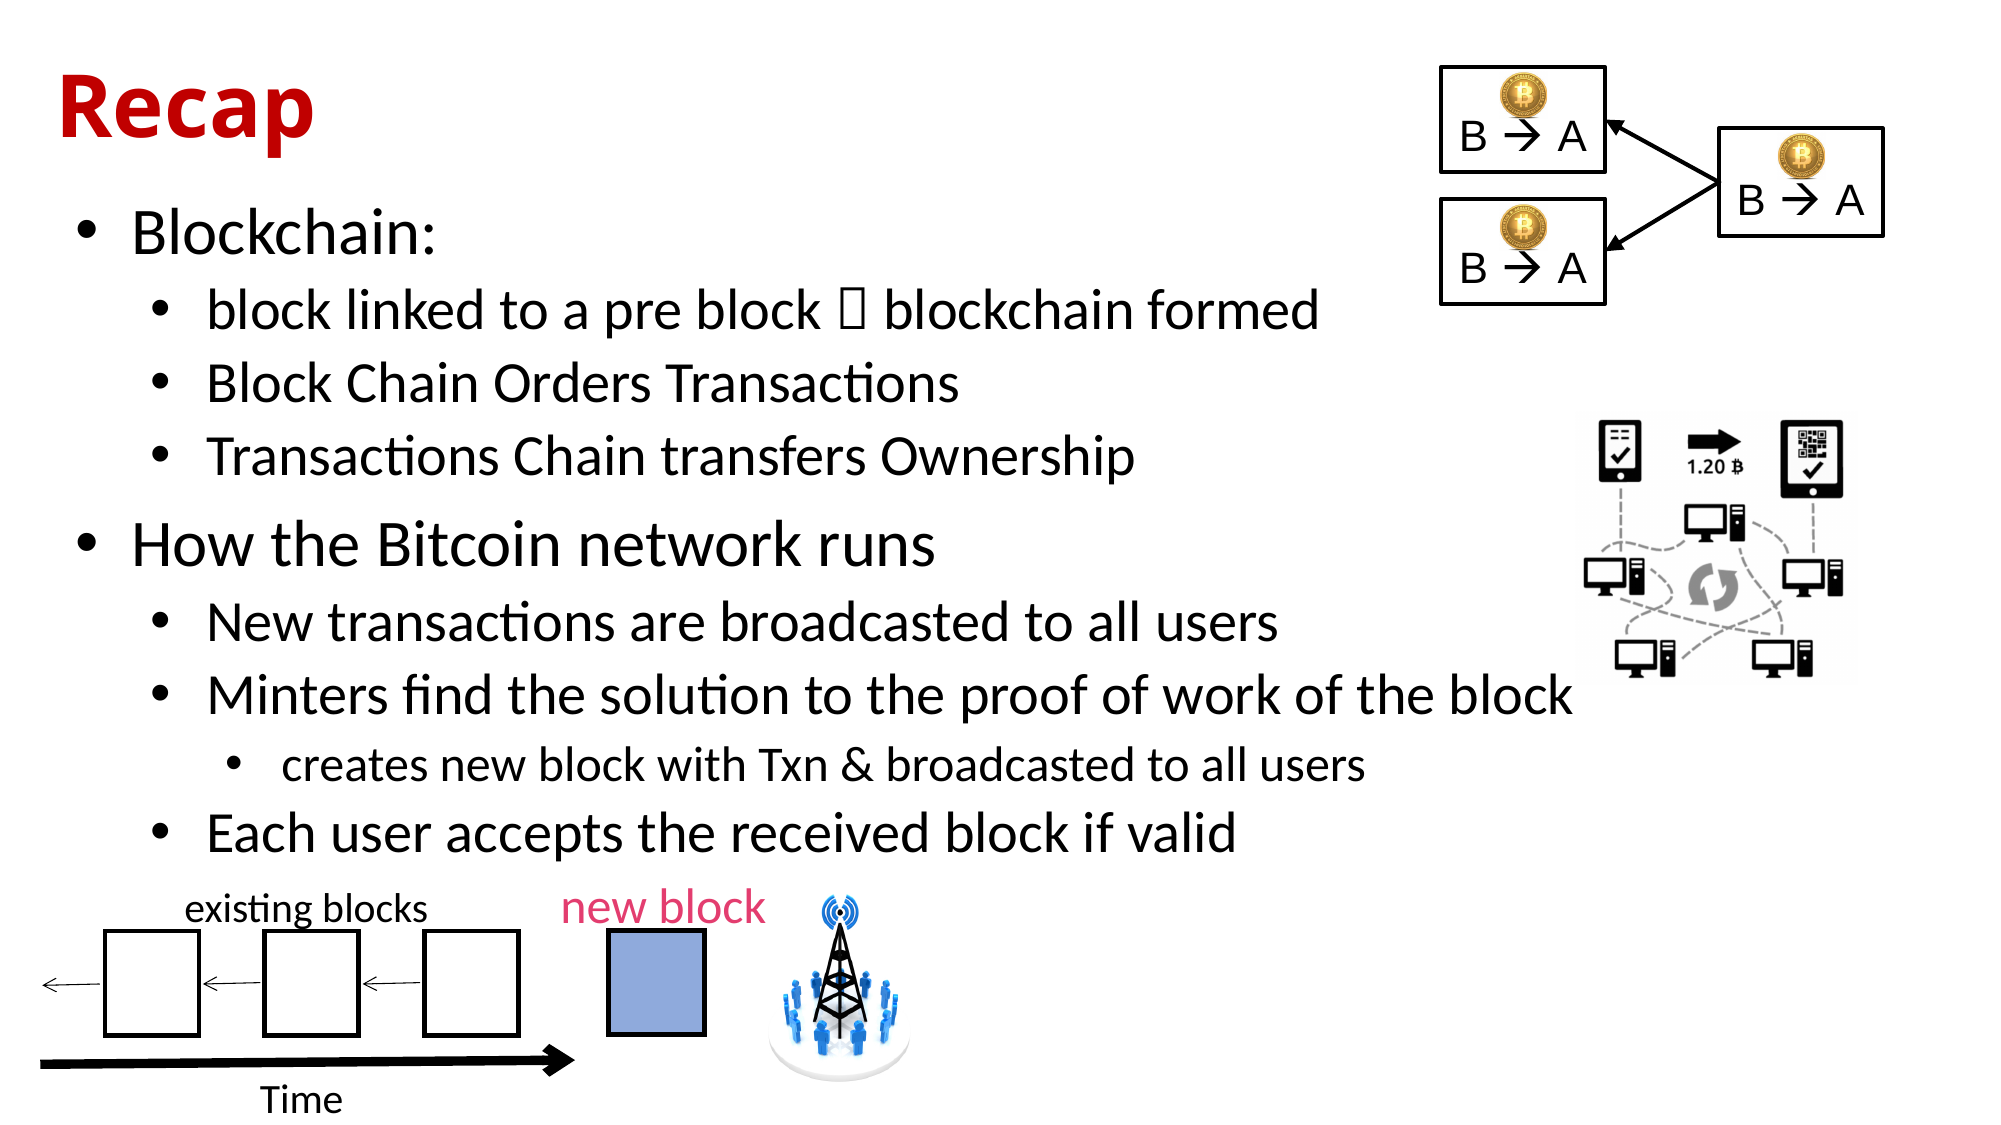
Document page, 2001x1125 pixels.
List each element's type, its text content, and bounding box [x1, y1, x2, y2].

picture [1434, 62, 1889, 316]
title Recap [40, 55, 1979, 165]
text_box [518, 866, 809, 1035]
list Blockchain: block linked to a pre block  blockchain formed Block Chain Orders Transactions Transactions Chain transfers Ownership How the Bitcoin network runs New transactions are broadcasted to all users Minters find the solution to the proof of work of the block creates new block with Txn & broadcasted to all users Each user accepts the received block if valid [60, 189, 1616, 874]
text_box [40, 873, 576, 1125]
picture [755, 884, 923, 1087]
picture [1574, 411, 1858, 685]
